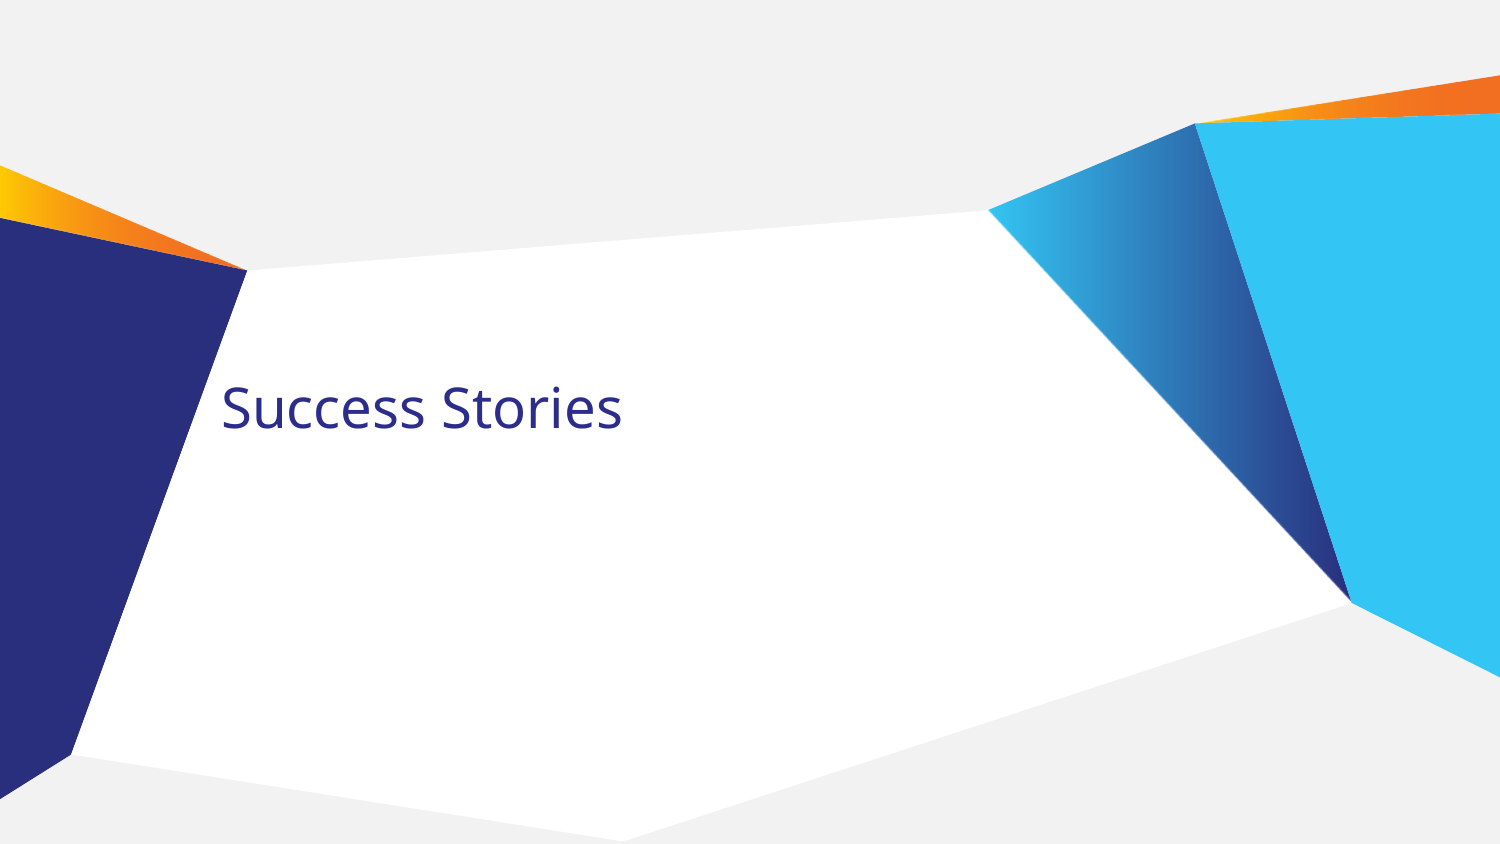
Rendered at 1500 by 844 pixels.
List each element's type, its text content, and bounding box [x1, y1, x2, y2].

title Success Stories [220, 372, 1134, 444]
